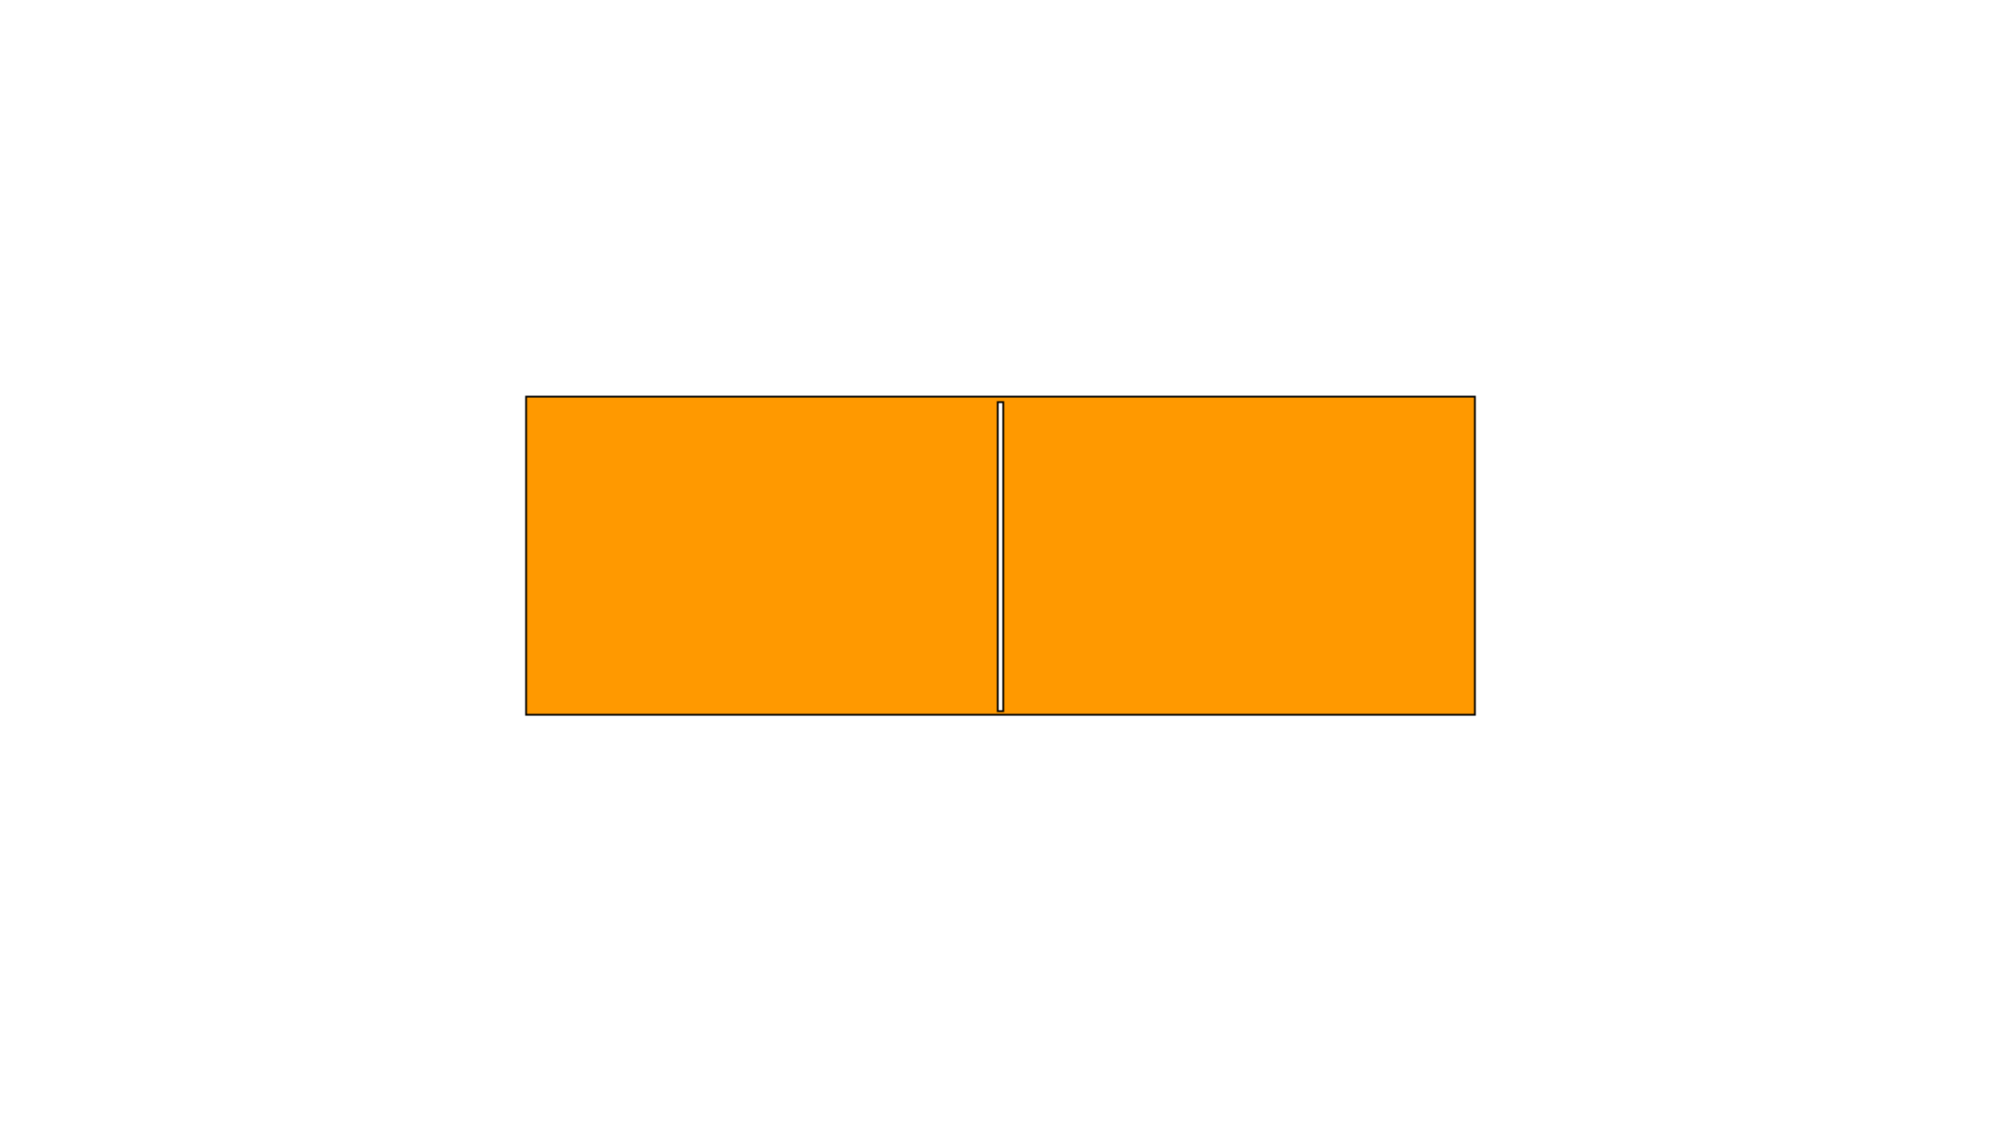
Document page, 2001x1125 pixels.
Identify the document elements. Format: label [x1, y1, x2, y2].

picture [502, 378, 1498, 747]
